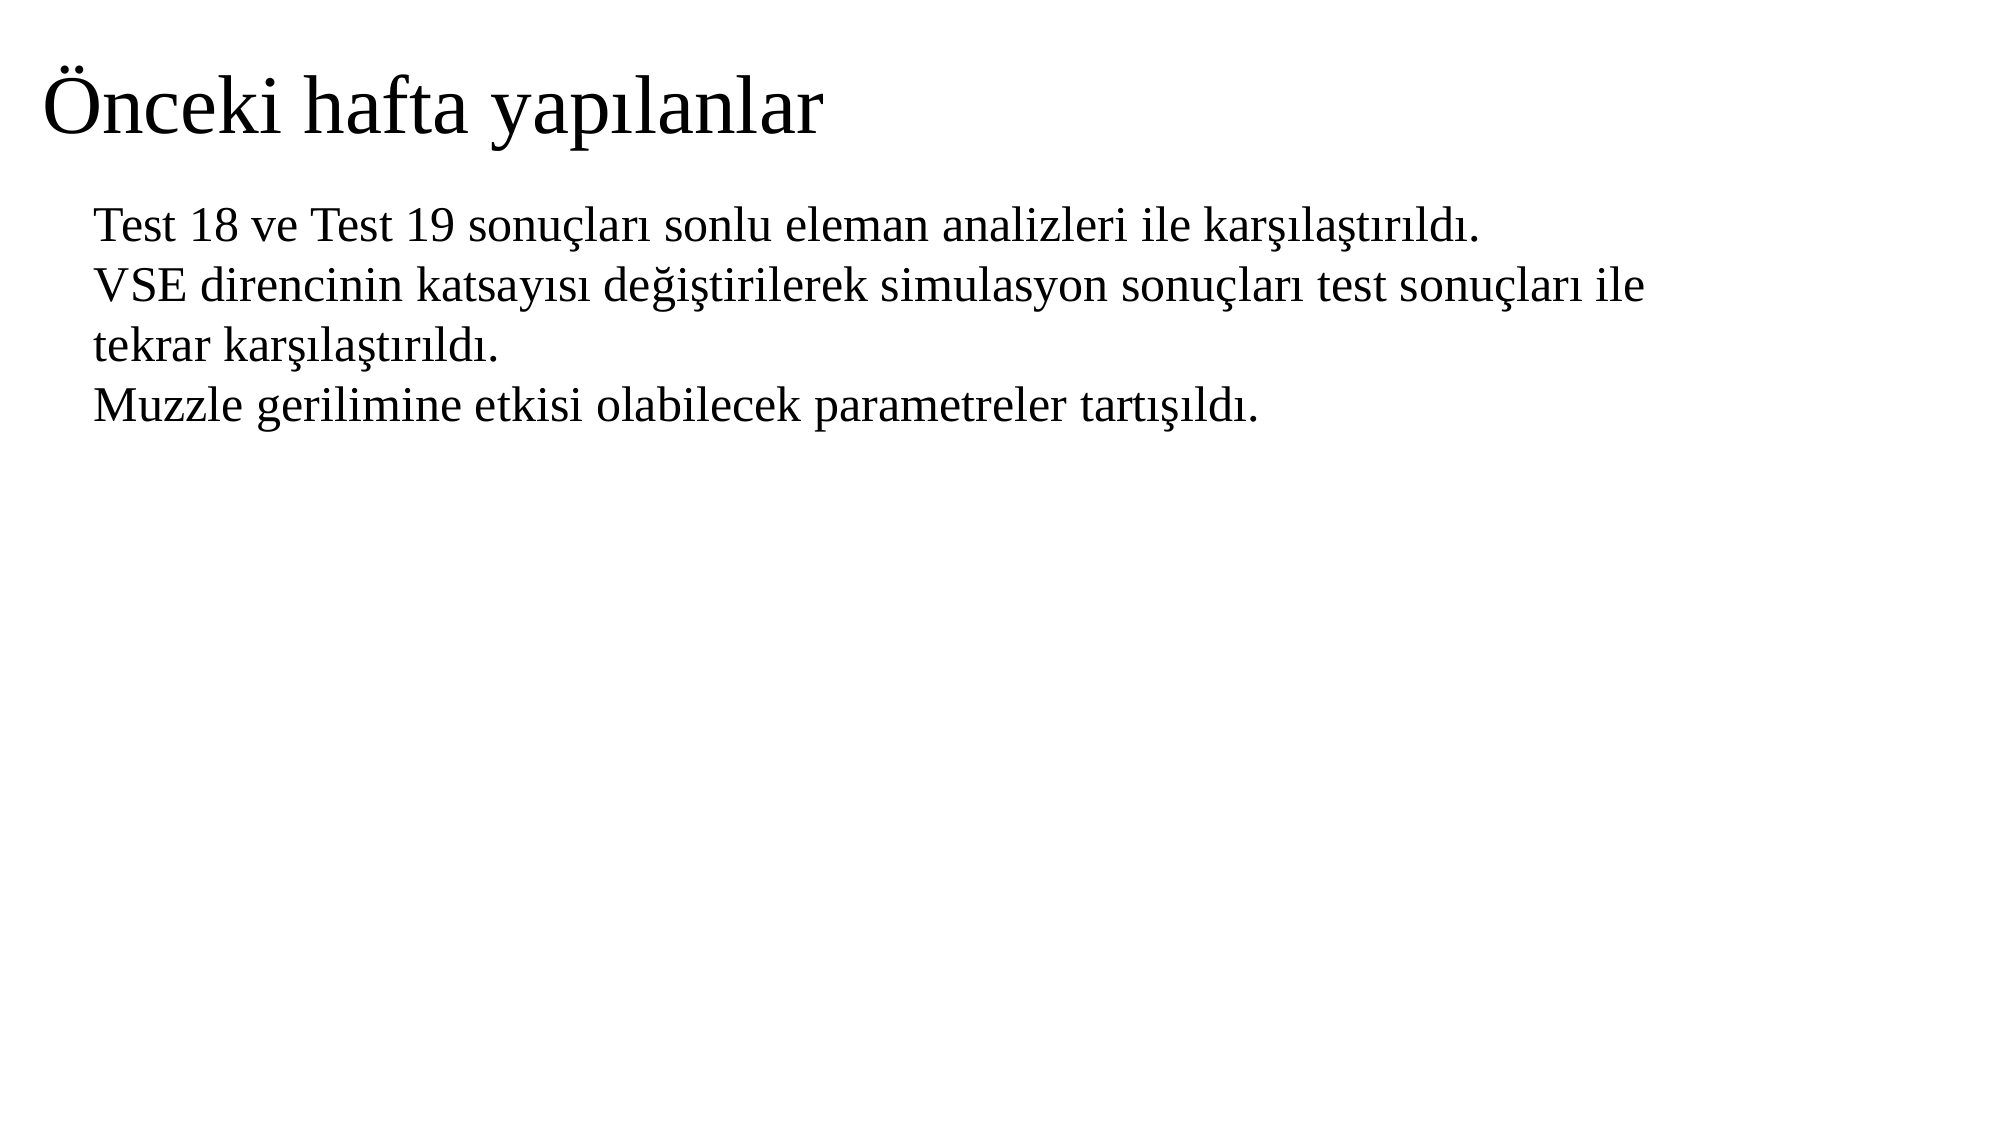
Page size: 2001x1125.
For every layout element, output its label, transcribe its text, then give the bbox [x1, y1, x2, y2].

text_box Test 18 ve Test 19 sonuçları sonlu eleman analizleri ile karşılaştırıldı. VSE direncinin katsayısı değiştirilerek simulasyon sonuçları test sonuçları ile tekrar karşılaştırıldı. Muzzle gerilimine etkisi olabilecek parametreler tartışıldı. [79, 184, 1752, 439]
text_box Önceki hafta yapılanlar [27, 0, 1752, 216]
